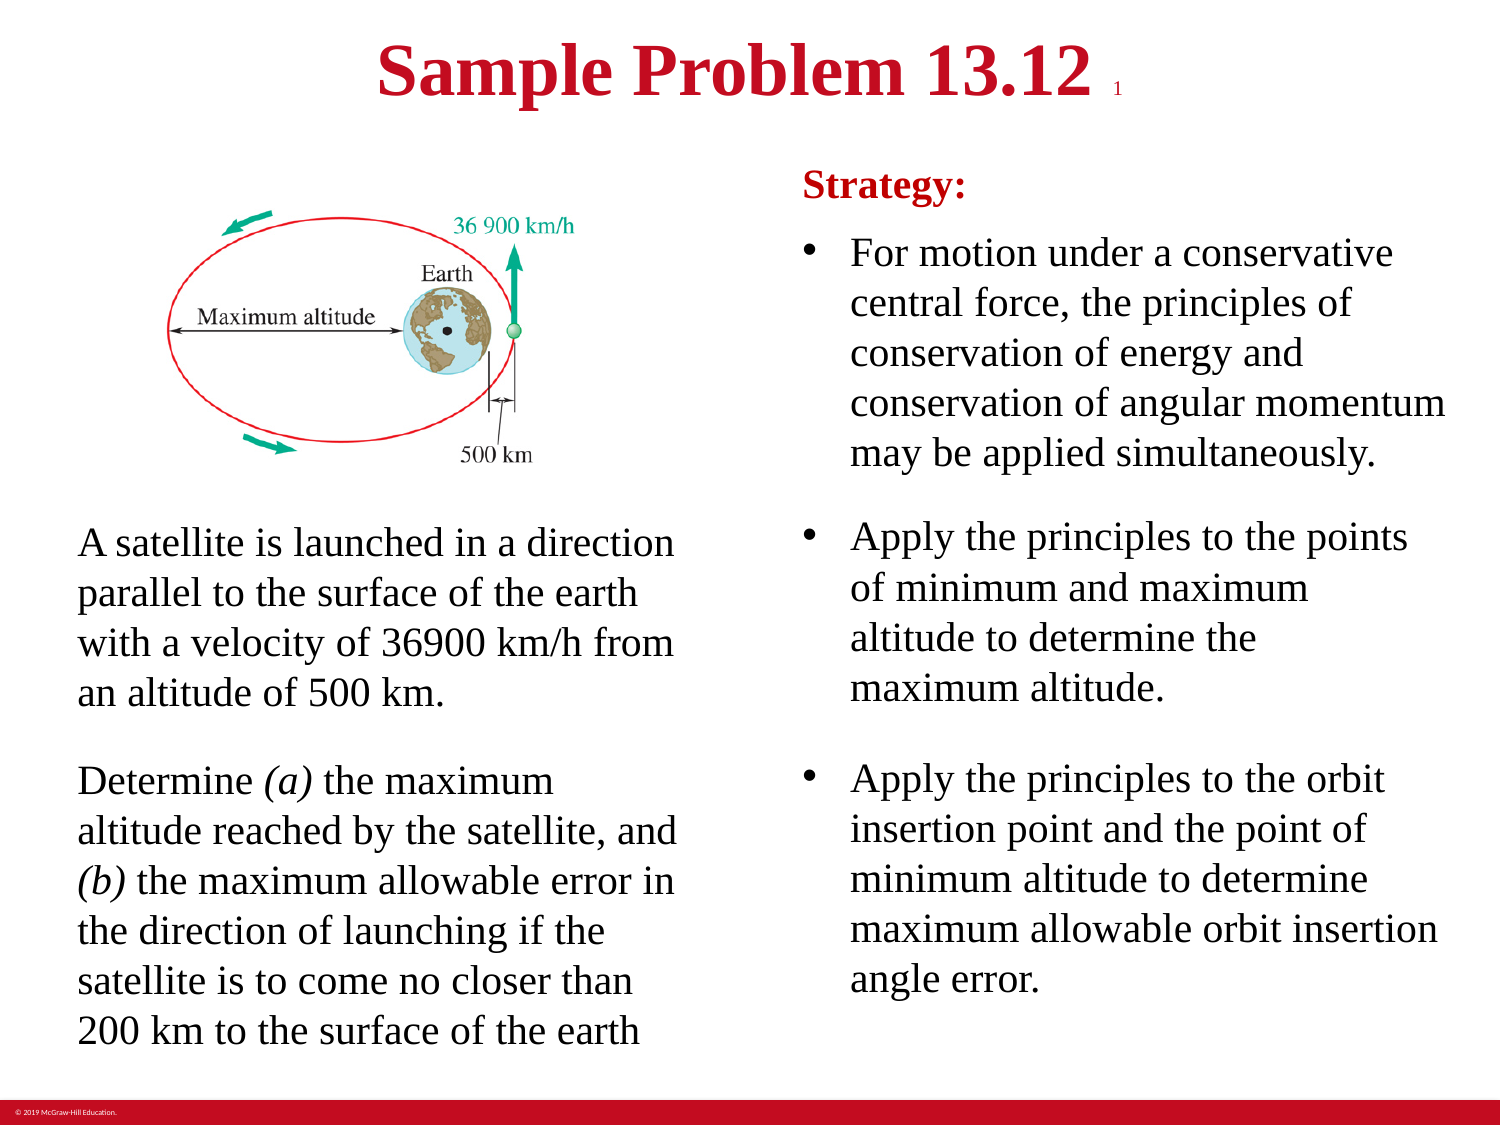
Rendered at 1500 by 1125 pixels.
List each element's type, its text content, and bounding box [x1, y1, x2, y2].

picture [165, 187, 576, 463]
list Strategy: For motion under a conservative central force, the principles of conservation of energy and conservation of angular momentum may be applied simultaneously. [787, 149, 1463, 508]
list Apply the principles to the points of minimum and maximum altitude to determine the maximum altitude. [787, 501, 1425, 727]
title Sample Problem 13.12 1 [75, 12, 1425, 113]
list A satellite is launched in a direction parallel to the surface of the earth with a velocity of 36900 km/h from an altitude of 500 km. Determine (a) the maximum altitude reached by the satellite, and (b) the maximum allowable error in the direction of launching if the satellite is to come no closer than 200 km to the surface of the earth [62, 507, 700, 1063]
list Apply the principles to the orbit insertion point and the point of minimum altitude to determine maximum allowable orbit insertion angle error. [787, 742, 1463, 1002]
